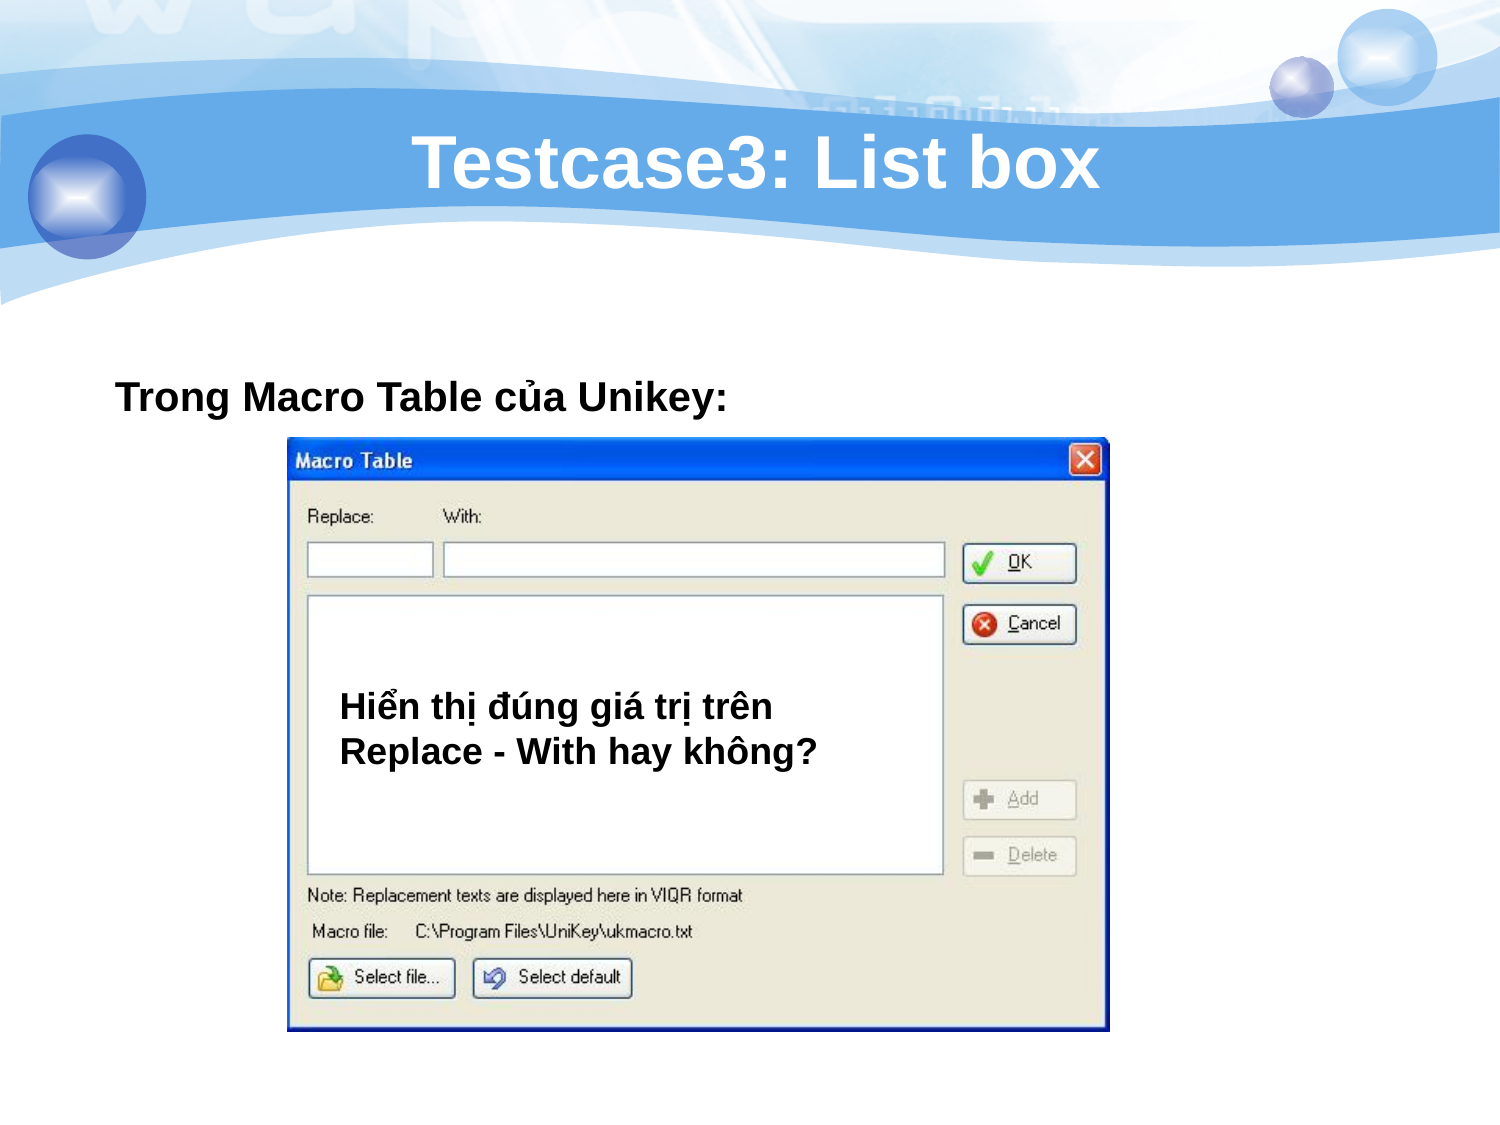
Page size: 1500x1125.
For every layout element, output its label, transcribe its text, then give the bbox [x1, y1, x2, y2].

title Testcase3: List box [149, 112, 1363, 206]
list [287, 437, 1110, 1032]
text_box Trong Macro Table của Unikey: [99, 362, 1338, 428]
picture [0, 0, 1500, 112]
